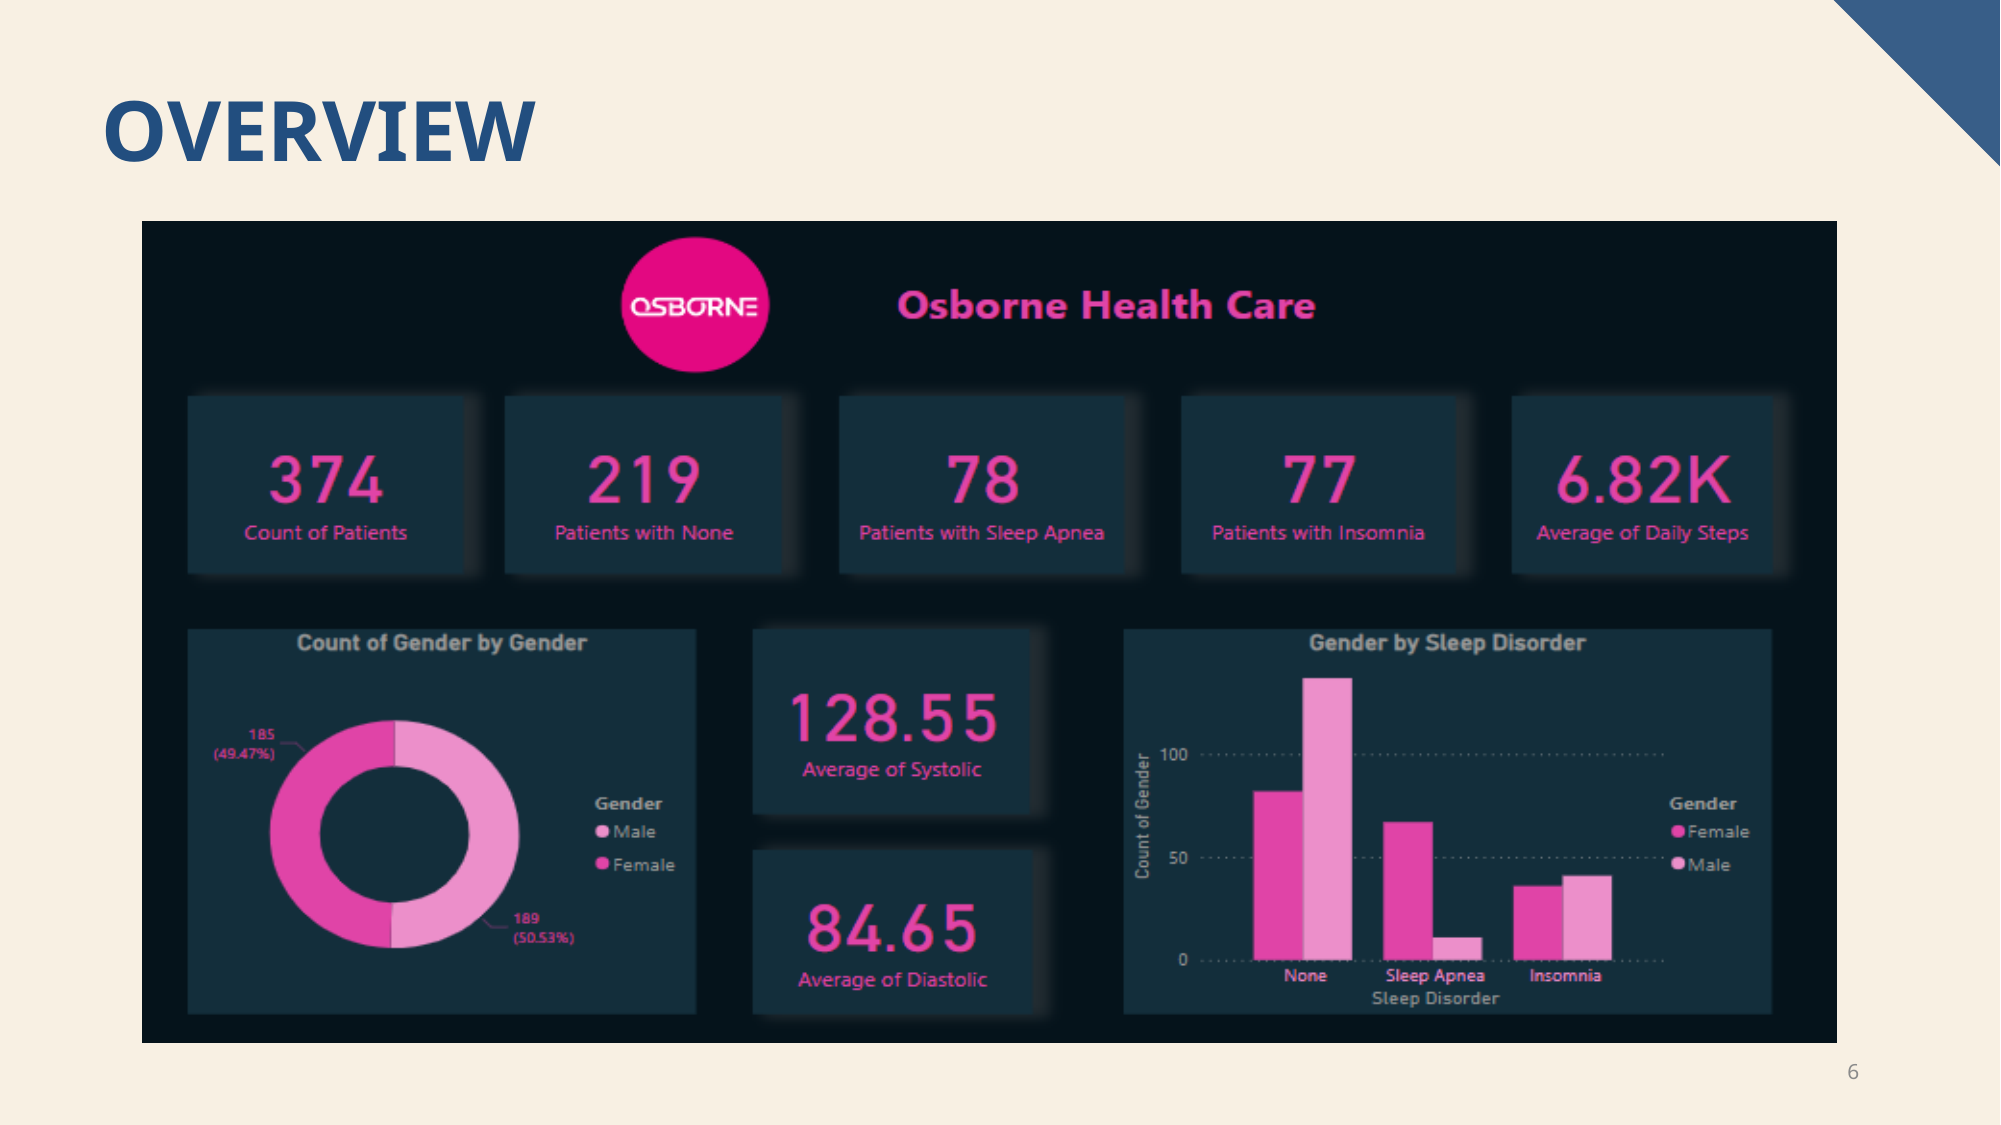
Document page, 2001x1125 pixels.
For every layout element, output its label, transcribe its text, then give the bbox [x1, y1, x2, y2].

picture [142, 221, 1837, 1043]
title Overview [86, 82, 1837, 198]
slide_number 6 [1799, 1042, 1875, 1103]
